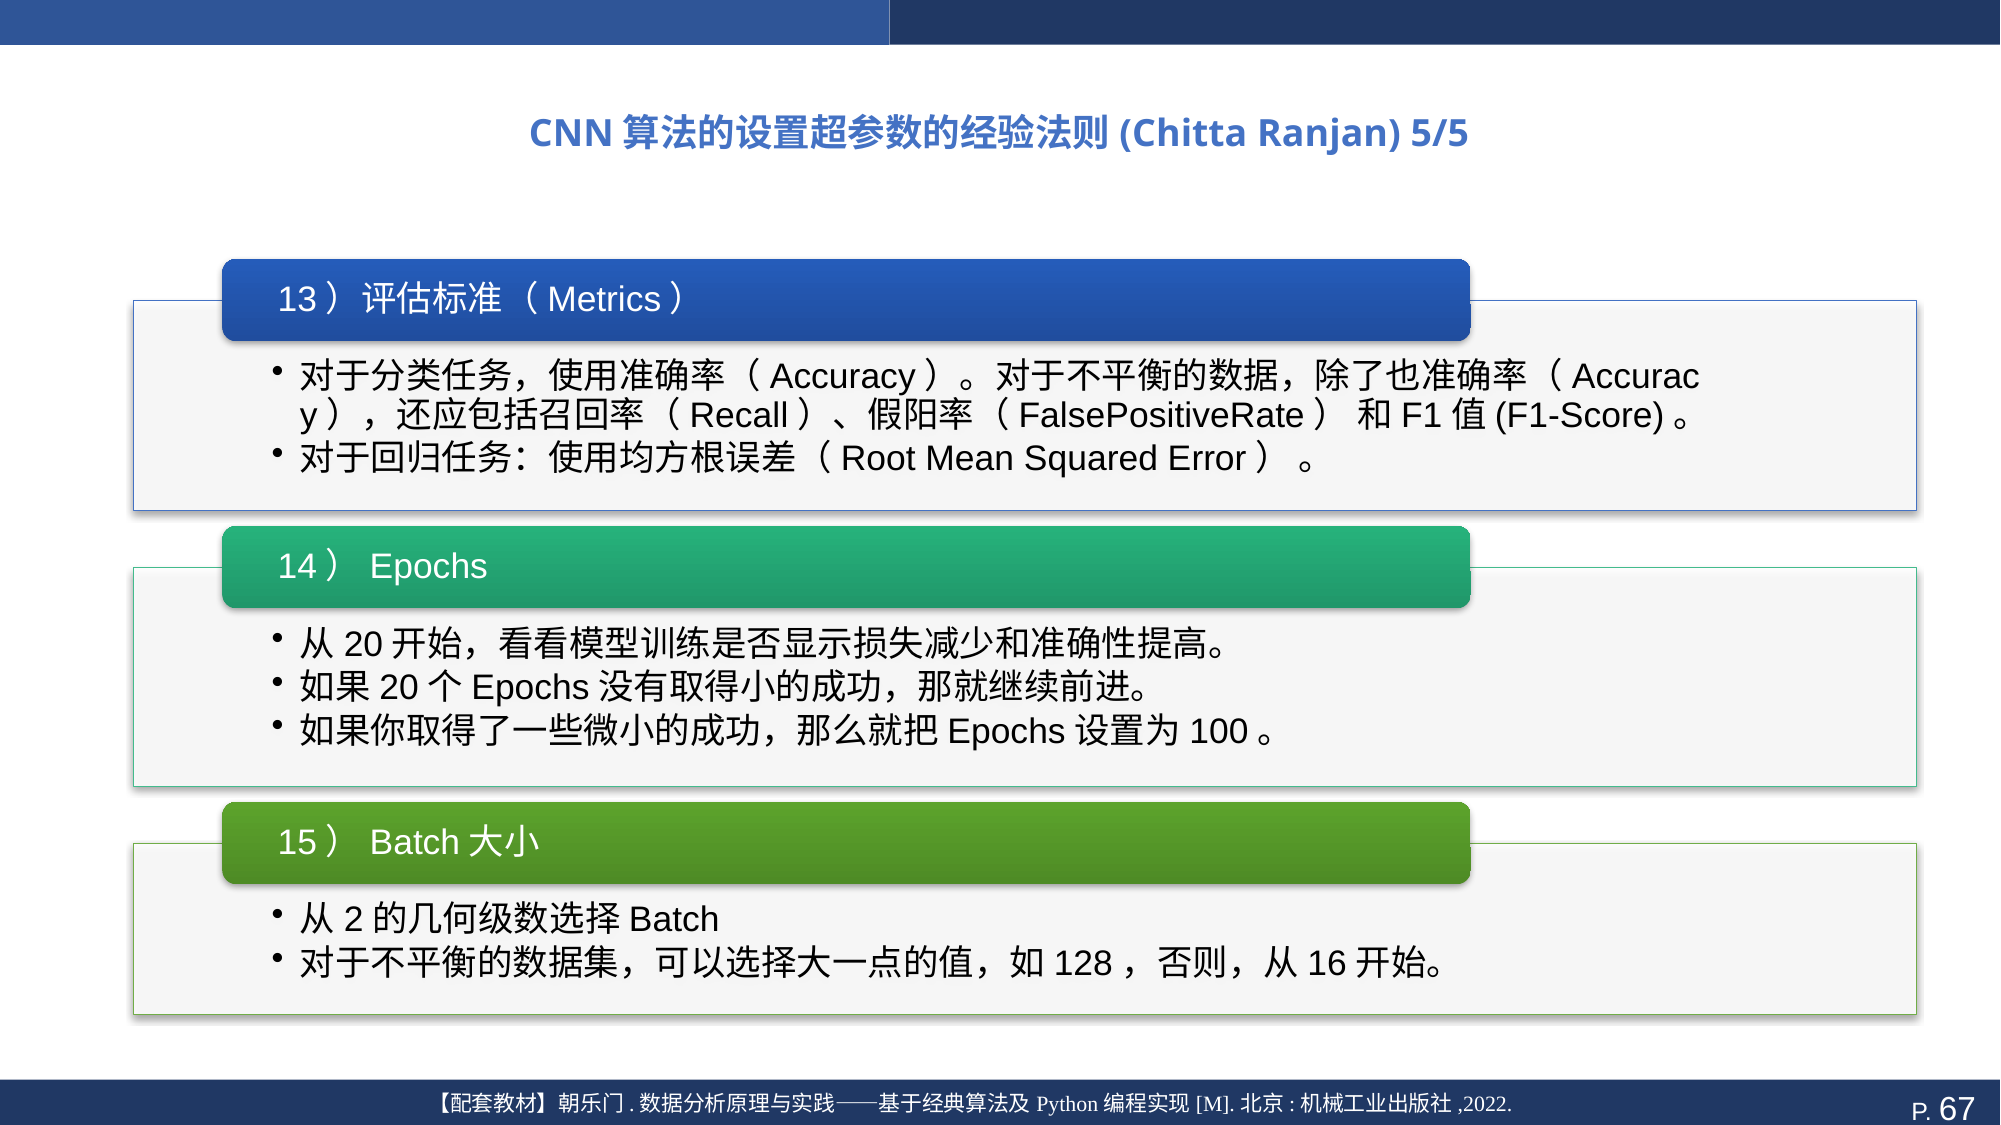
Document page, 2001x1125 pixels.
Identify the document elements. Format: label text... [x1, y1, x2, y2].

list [133, 245, 1917, 1028]
title CNN算法的设置超参数的经验法则(Chitta Ranjan) 5/5 [64, 64, 1934, 200]
